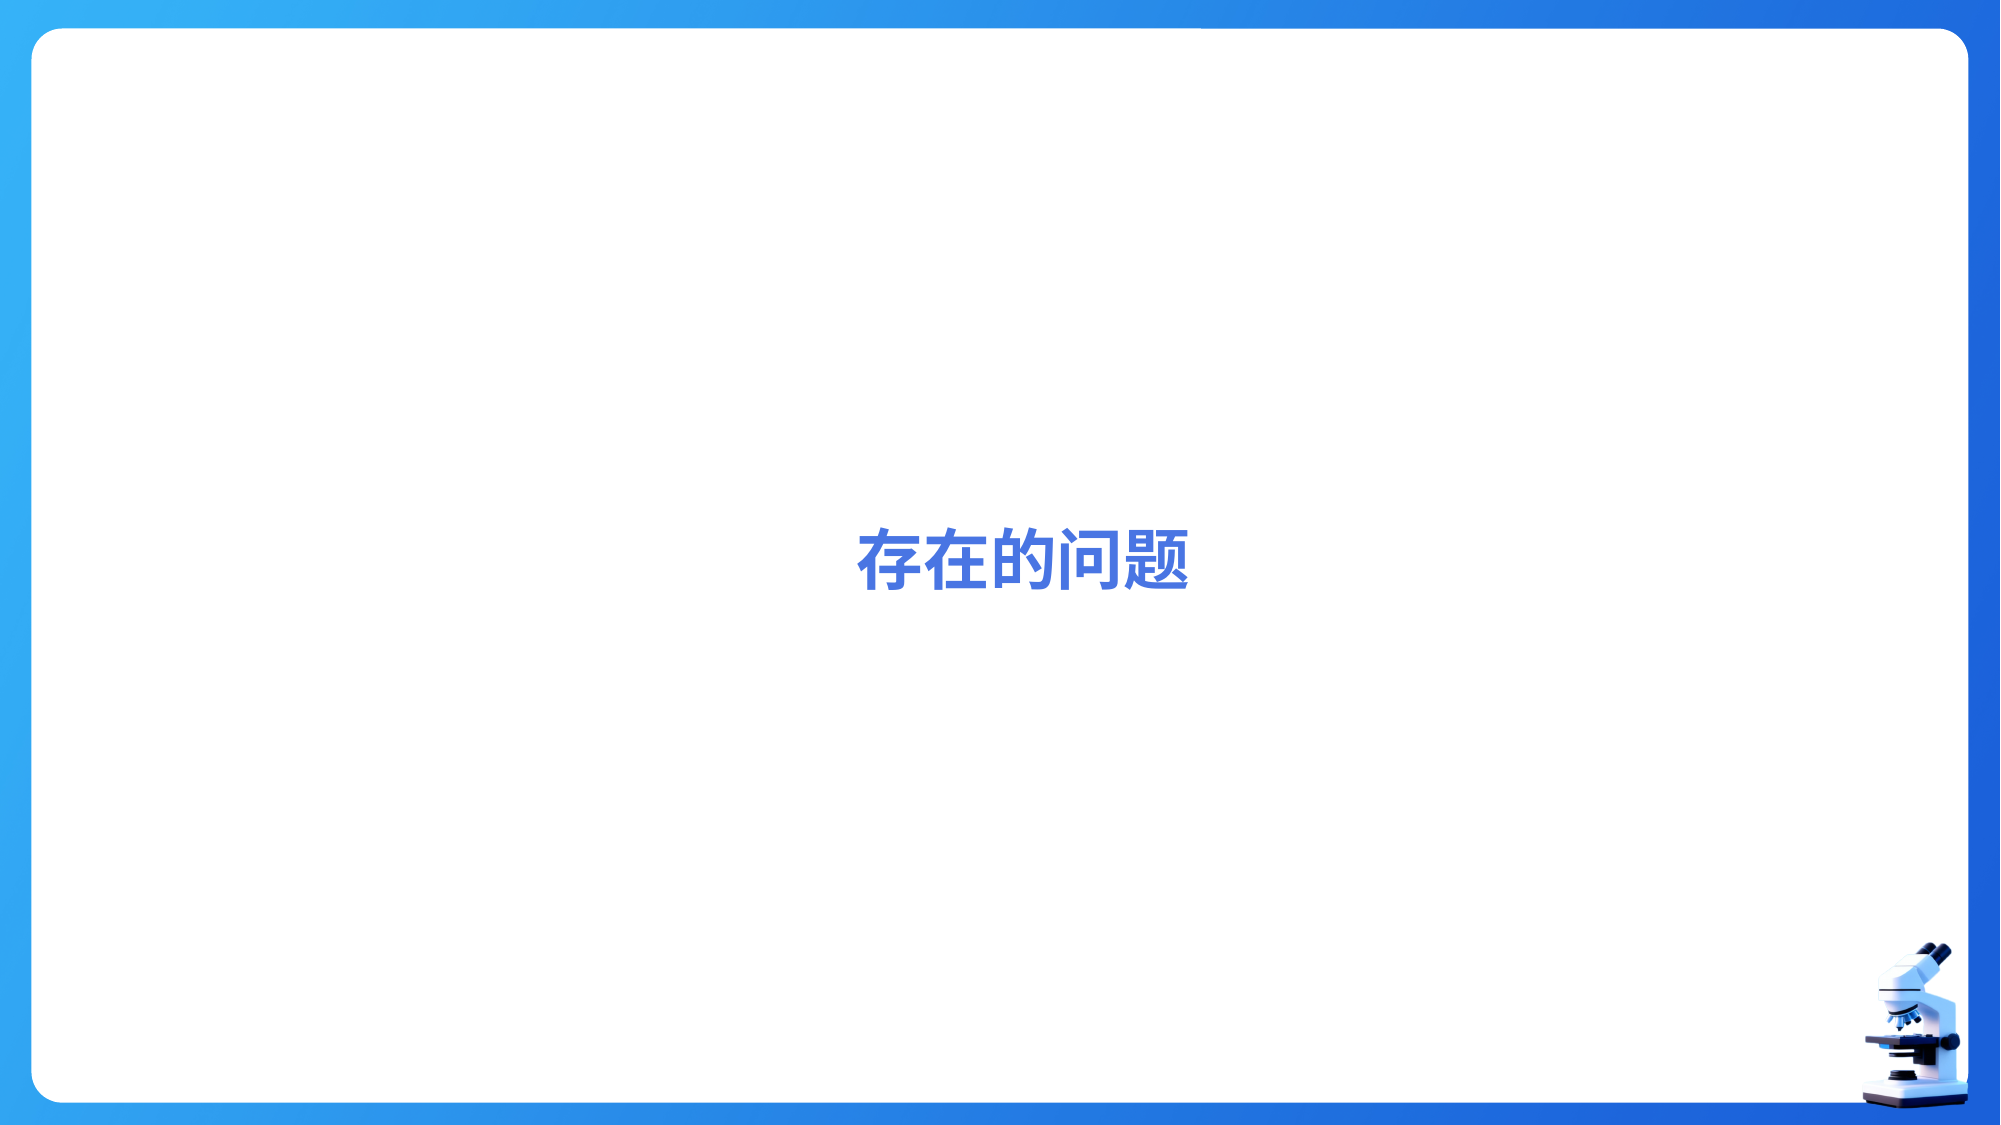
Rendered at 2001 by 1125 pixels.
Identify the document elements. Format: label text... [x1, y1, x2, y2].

title 存在的问题 [137, 479, 1910, 598]
picture [1859, 939, 1969, 1109]
